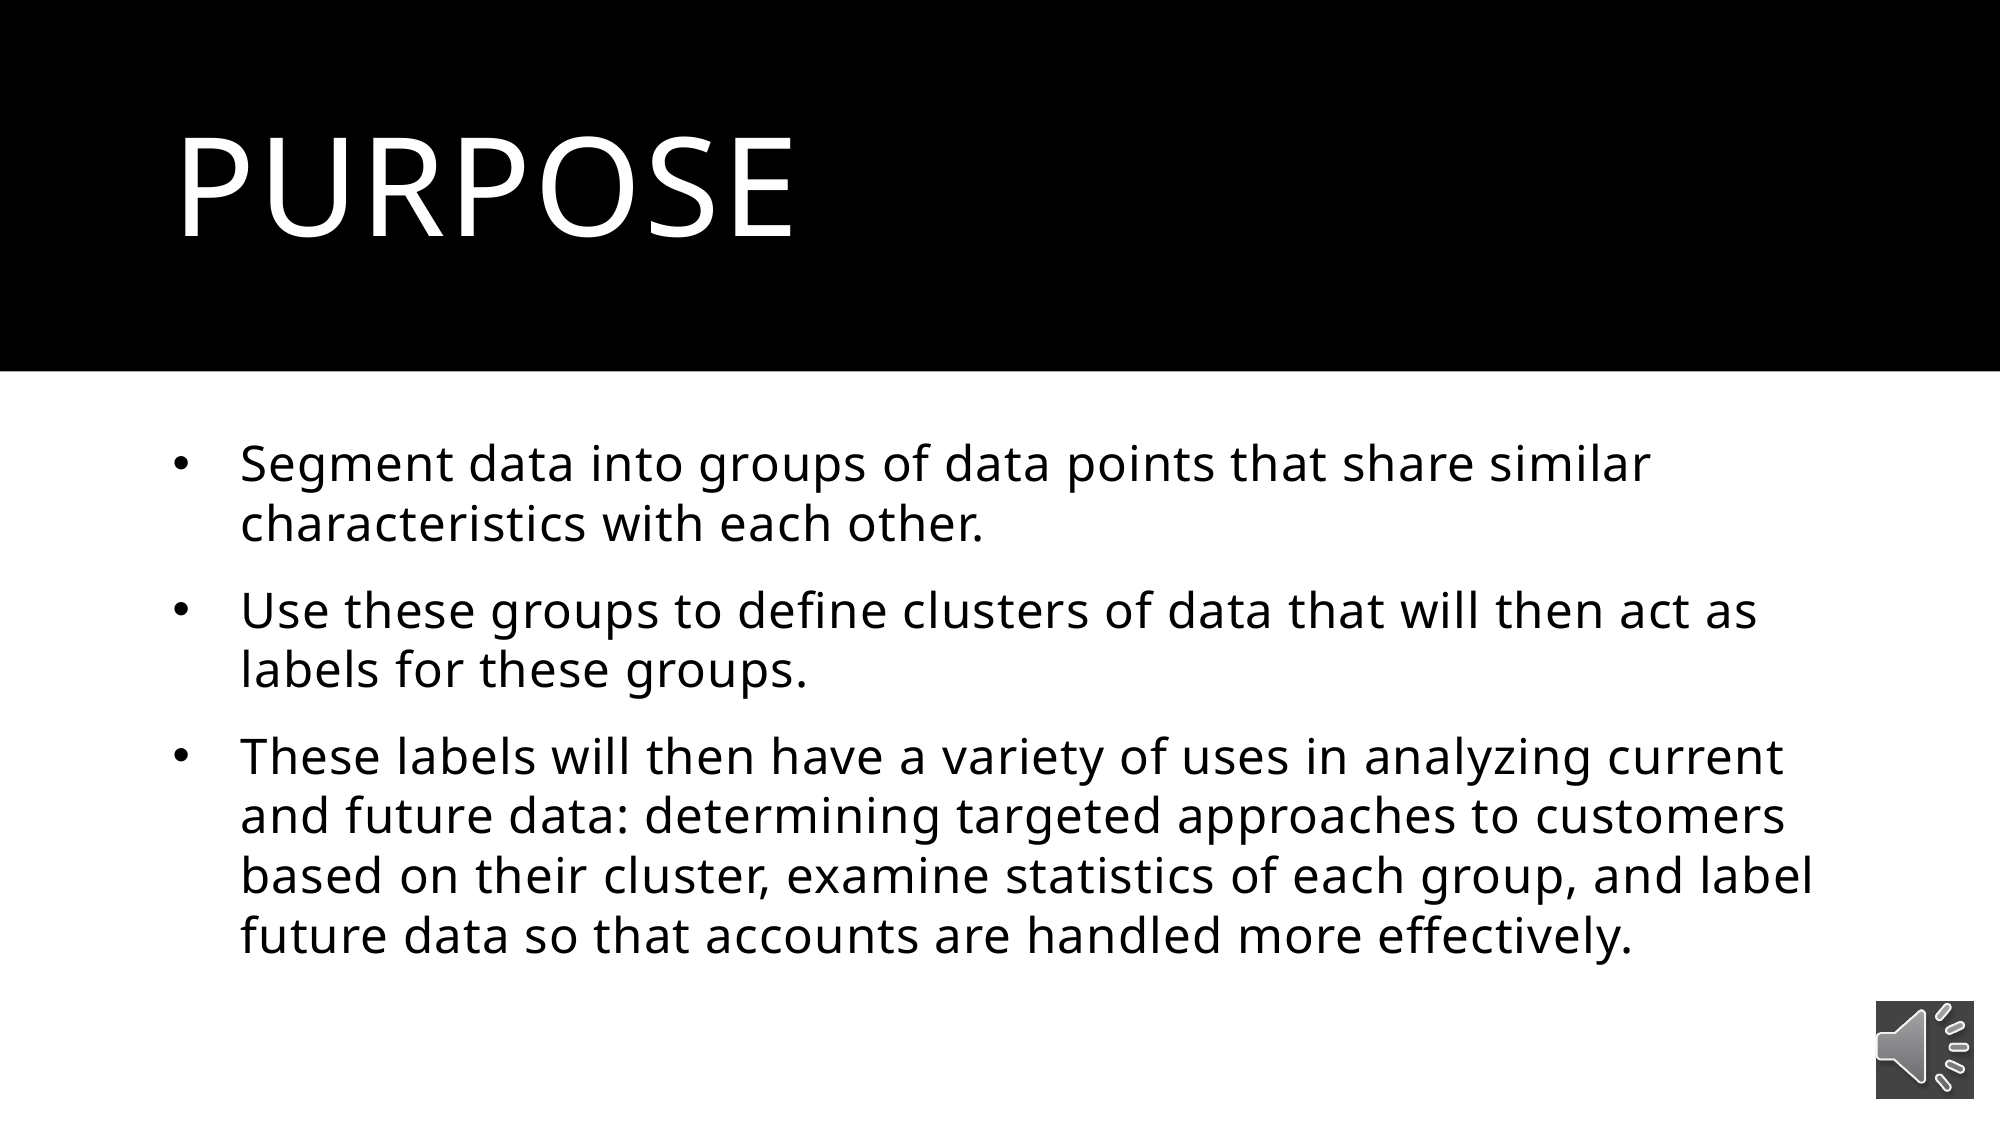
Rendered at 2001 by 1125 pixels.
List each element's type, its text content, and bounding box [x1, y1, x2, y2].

list Segment data into groups of data points that share similar characteristics with each other. Use these groups to define clusters of data that will then act as labels for these groups. These labels will then have a variety of uses in analyzing current and future data: determining targeted approaches to customers based on their cluster, examine statistics of each group, and label future data so that accounts are handled more effectively. [157, 424, 1842, 1014]
title purpose [157, 52, 1842, 332]
picture [1874, 999, 1975, 1100]
